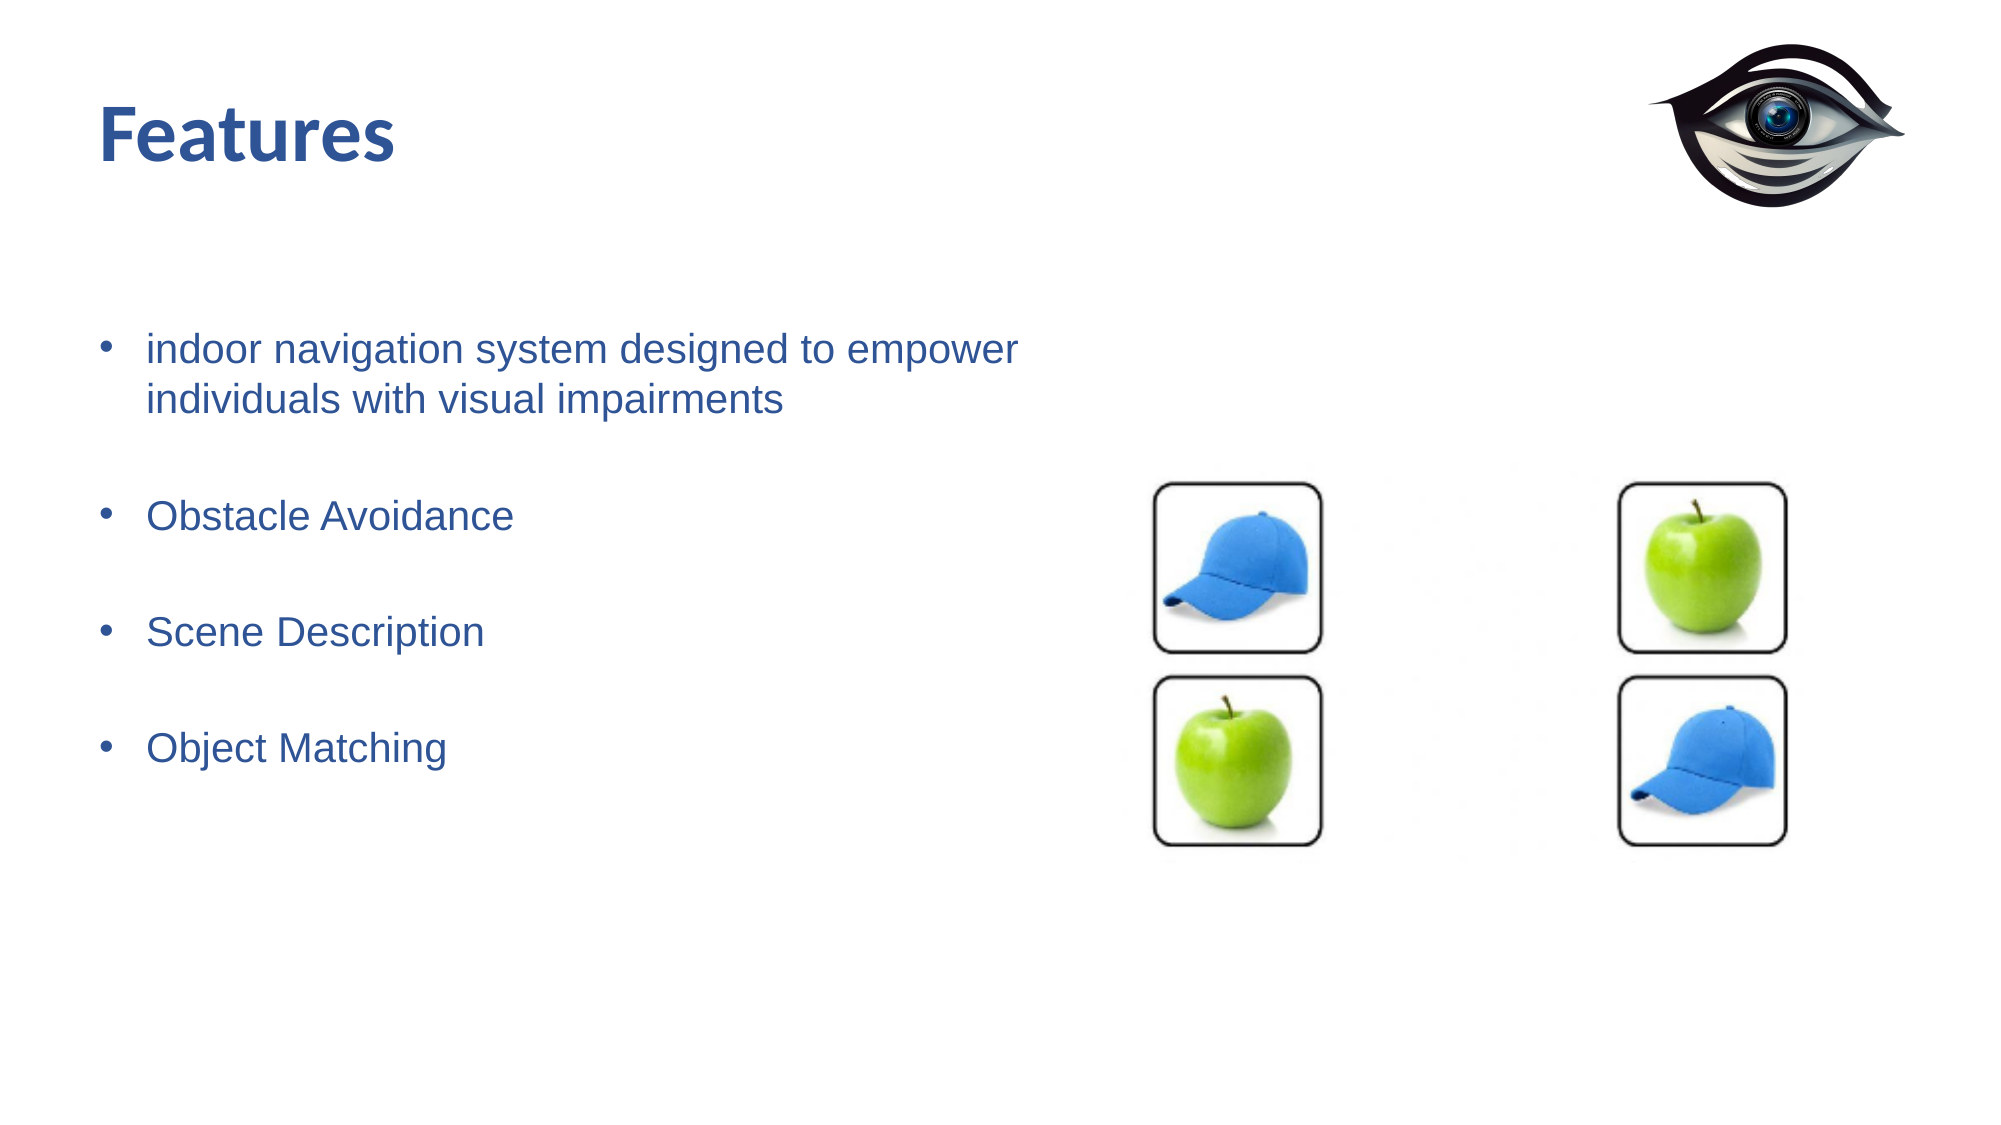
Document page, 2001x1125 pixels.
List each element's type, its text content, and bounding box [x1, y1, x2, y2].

text_box Features [84, 71, 415, 186]
picture [1119, 458, 1804, 864]
text_box Obstacle Avoidance [84, 481, 1091, 546]
text_box Object Matching [84, 713, 1091, 779]
picture [1648, 40, 1906, 219]
text_box indoor navigation system designed to empower individuals with visual impairments [84, 314, 1091, 430]
text_box Scene Description [84, 597, 1091, 663]
